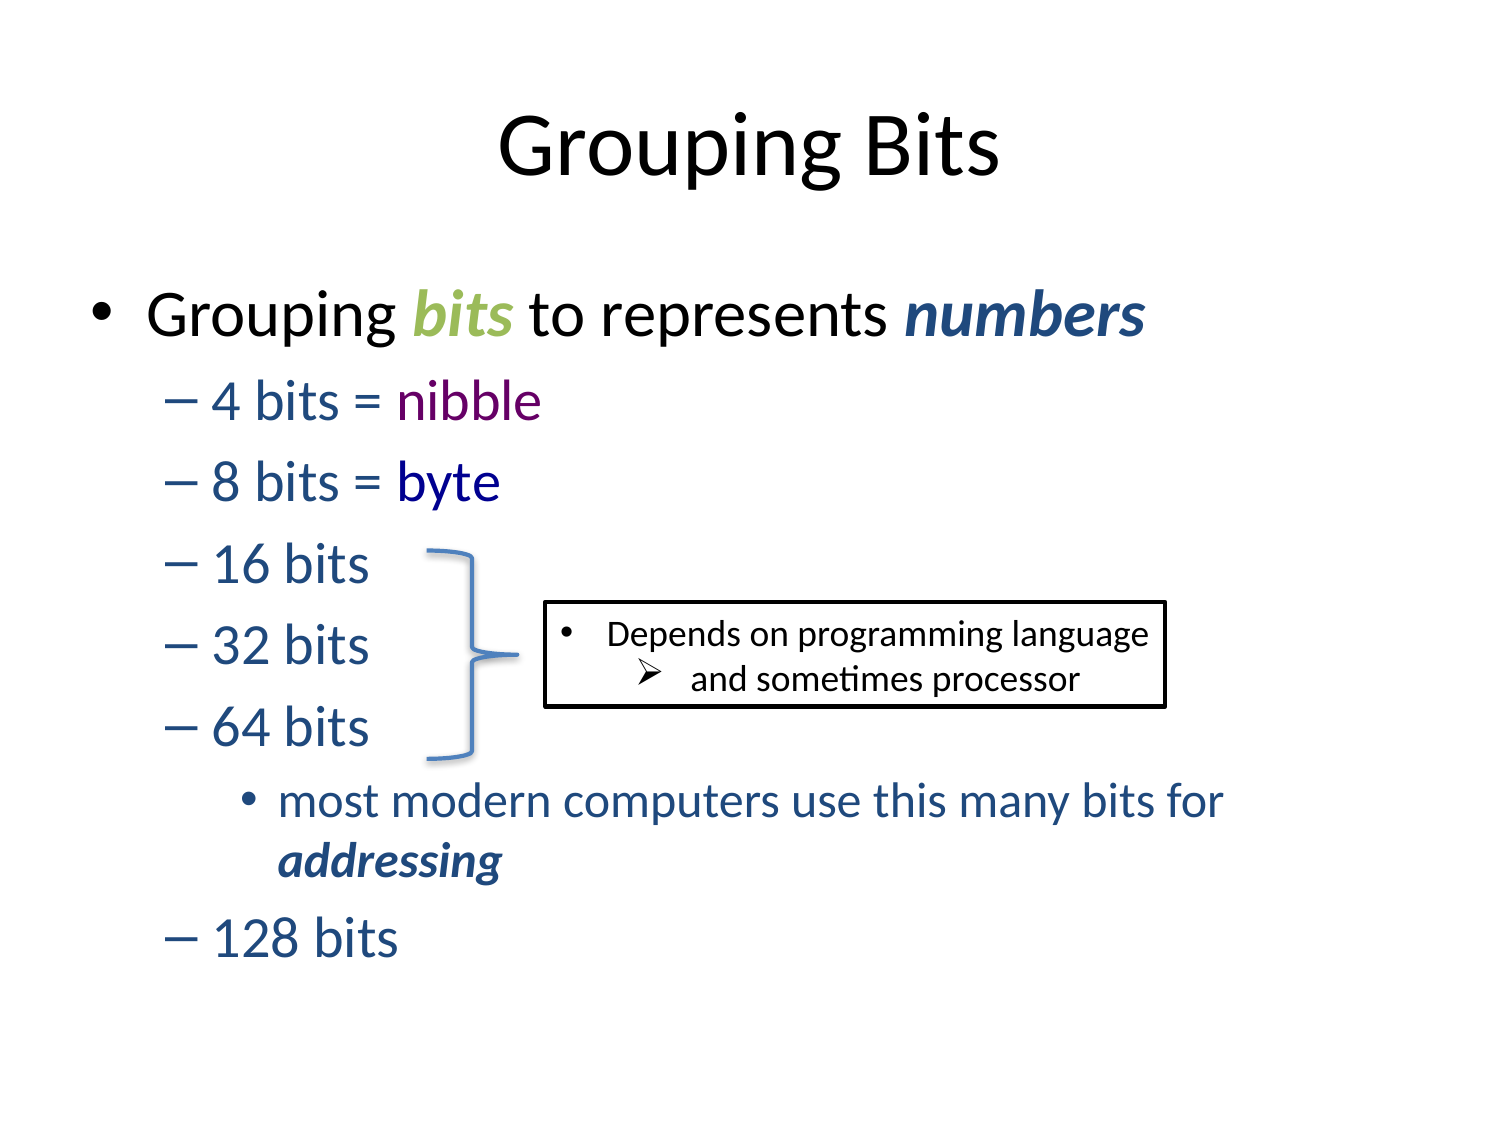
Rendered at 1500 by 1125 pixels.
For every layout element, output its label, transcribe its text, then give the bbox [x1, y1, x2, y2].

title Grouping Bits [75, 45, 1425, 233]
text_box [426, 548, 520, 761]
list Grouping bits to represents numbers 4 bits = nibble 8 bits = byte 16 bits 32 bits 64 bits most modern computers use this many bits for addressing 128 bits [75, 262, 1425, 1005]
text_box Depends on programming language and sometimes processor [543, 600, 1167, 709]
